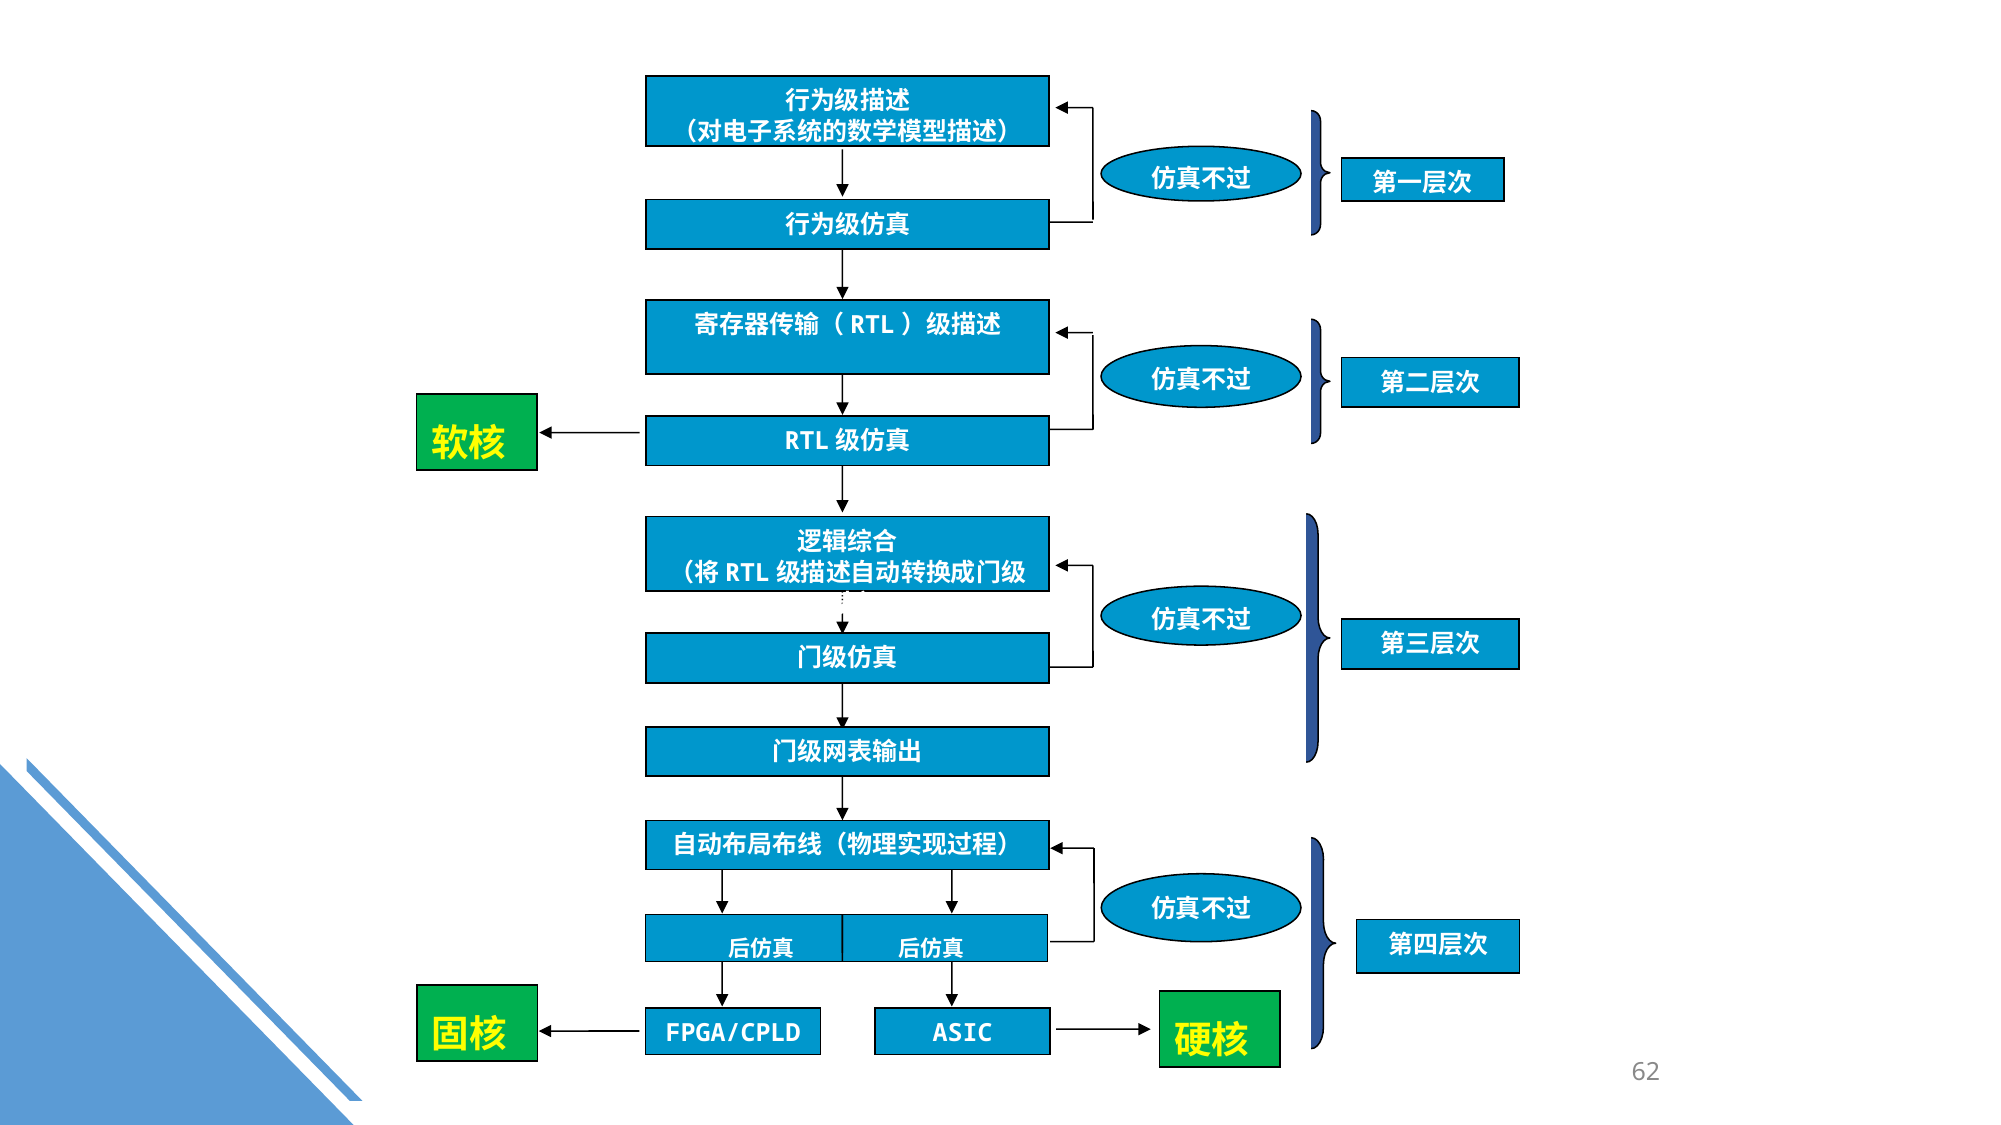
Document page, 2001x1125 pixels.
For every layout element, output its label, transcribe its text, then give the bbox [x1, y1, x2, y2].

text_box 第四层次 [1356, 919, 1520, 974]
text_box FPGA/CPLD [645, 1008, 821, 1055]
text_box [836, 375, 849, 415]
text_box [836, 592, 849, 633]
text_box 62 [1325, 1042, 1675, 1103]
text_box 寄存器传输（RTL）级描述 [646, 299, 1050, 375]
text_box 仿真不过 [1101, 146, 1302, 201]
text_box [836, 777, 849, 820]
text_box 逻辑综合 （将RTL级描述自动转换成门级网表） [646, 516, 1050, 592]
text_box [1056, 1023, 1151, 1036]
text_box 行为级仿真 [646, 199, 1050, 250]
text_box [715, 870, 729, 914]
text_box RTL级仿真 [646, 415, 1050, 466]
text_box ASIC [875, 1008, 1051, 1055]
text_box [1055, 101, 1093, 114]
text_box [945, 870, 959, 914]
text_box 第二层次 [1341, 357, 1519, 408]
text_box [539, 426, 640, 439]
text_box [836, 466, 849, 513]
text_box 仿真不过 [1101, 873, 1301, 942]
text_box [538, 1024, 640, 1038]
text_box [1306, 513, 1330, 763]
text_box 仿真不过 [1101, 345, 1302, 408]
text_box [1055, 559, 1093, 572]
text_box 固核 [417, 984, 538, 1061]
text_box [836, 683, 849, 726]
text_box [1055, 326, 1093, 339]
text_box [945, 962, 959, 1007]
text_box 门级仿真 [646, 633, 1050, 683]
text_box 后仿真 后仿真 [645, 914, 842, 962]
text_box 仿真不过 [1101, 586, 1302, 646]
text_box [1311, 110, 1330, 235]
text_box [1050, 842, 1094, 855]
text_box 第三层次 [1341, 619, 1519, 669]
text_box 行为级描述 （对电子系统的数学模型描述） [646, 76, 1049, 146]
text_box 硬核 [1159, 991, 1281, 1068]
text_box 自动布局布线（物理实现过程） [646, 820, 1050, 870]
text_box 软核 [416, 393, 537, 471]
text_box 第一层次 [1341, 158, 1504, 201]
text_box [836, 250, 849, 299]
text_box [1311, 319, 1330, 444]
text_box [715, 962, 729, 1007]
text_box 门级网表输出 [646, 726, 1050, 777]
text_box 后仿真 后仿真 [843, 914, 1048, 962]
text_box [1311, 837, 1336, 1049]
text_box [836, 149, 849, 197]
